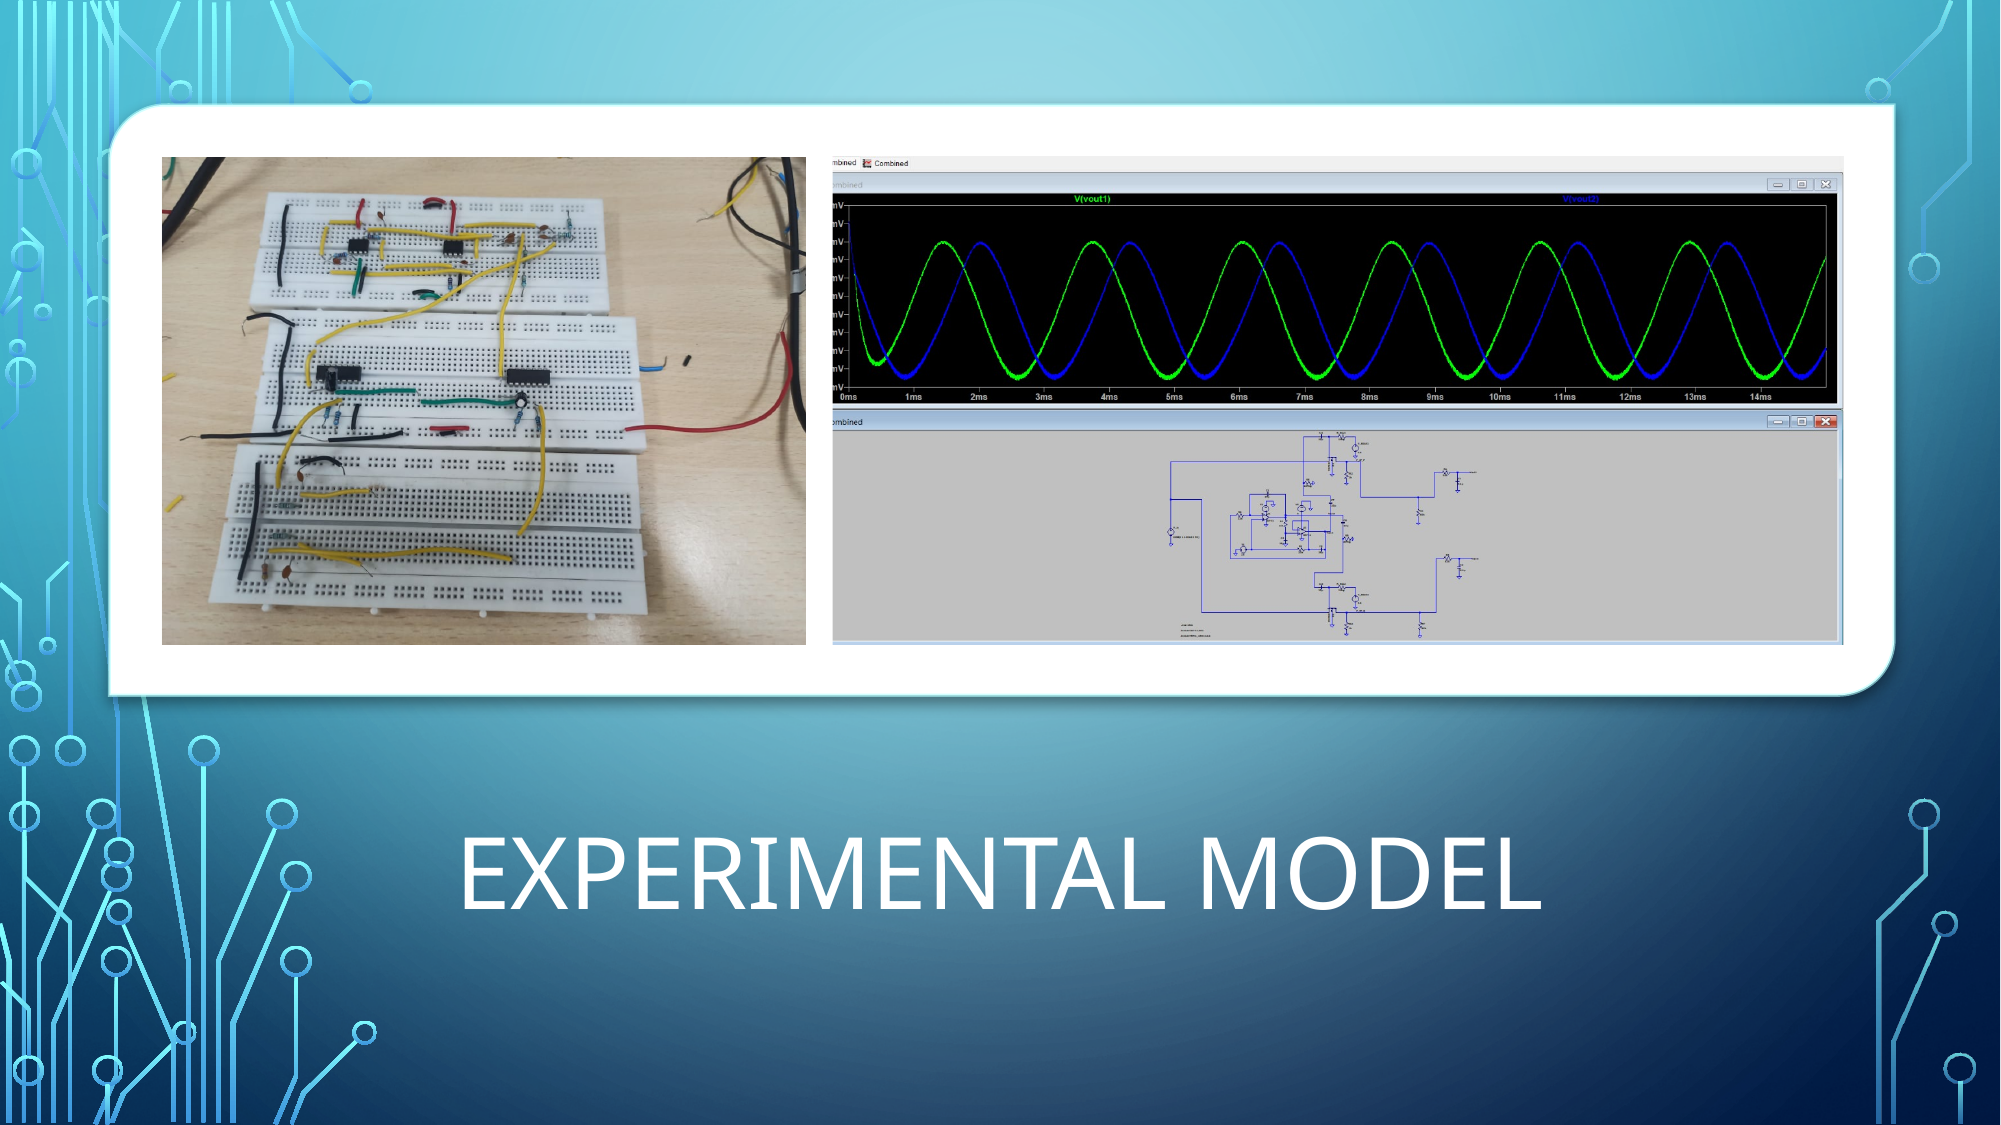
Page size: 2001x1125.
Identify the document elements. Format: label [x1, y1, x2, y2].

picture [239, 0, 2000, 1125]
text_box [0, 0, 379, 1125]
